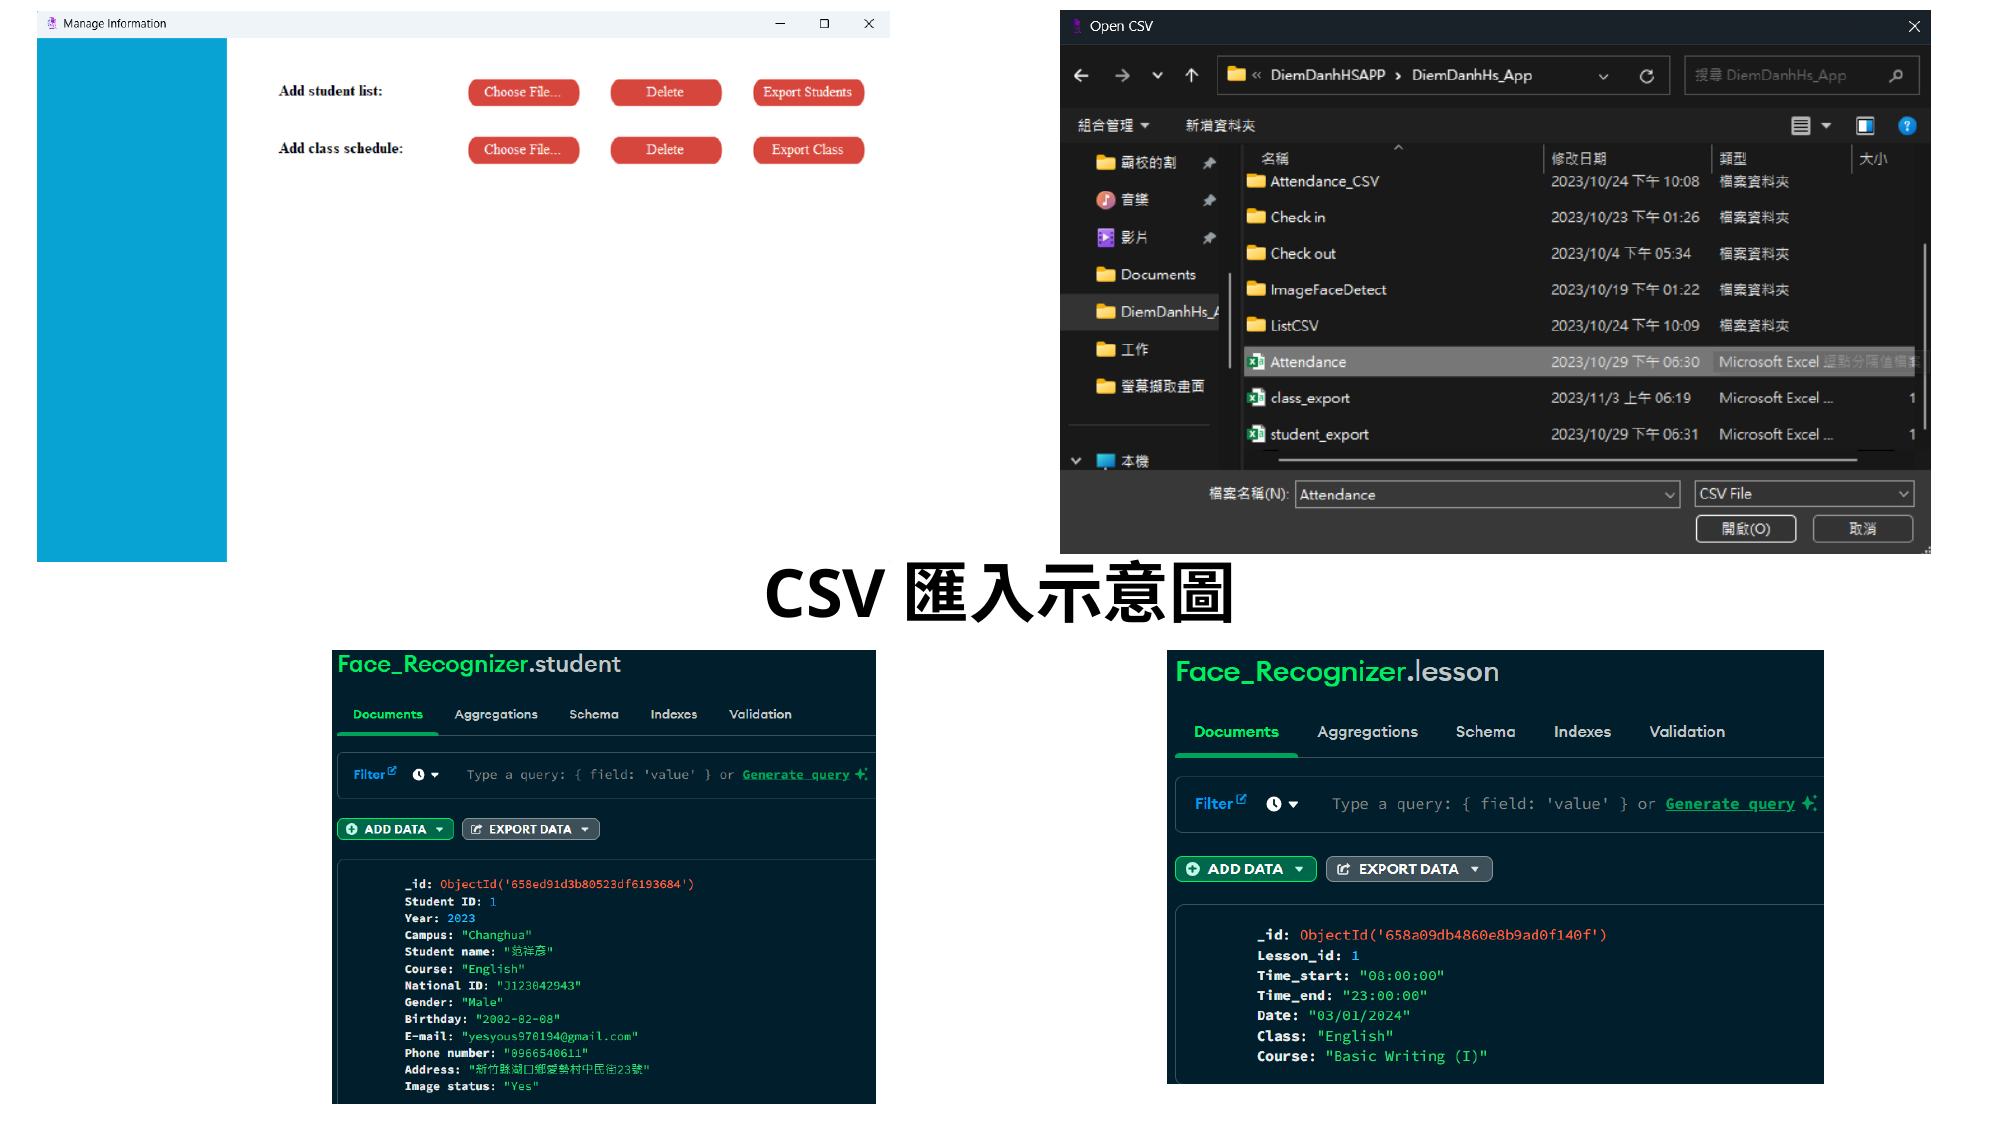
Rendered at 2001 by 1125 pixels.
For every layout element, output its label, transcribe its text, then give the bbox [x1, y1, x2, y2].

picture [1060, 10, 1931, 554]
picture [1167, 650, 1824, 1084]
picture [332, 649, 876, 1104]
text_box CSV匯入示意圖 [604, 543, 1396, 639]
picture [37, 11, 890, 562]
